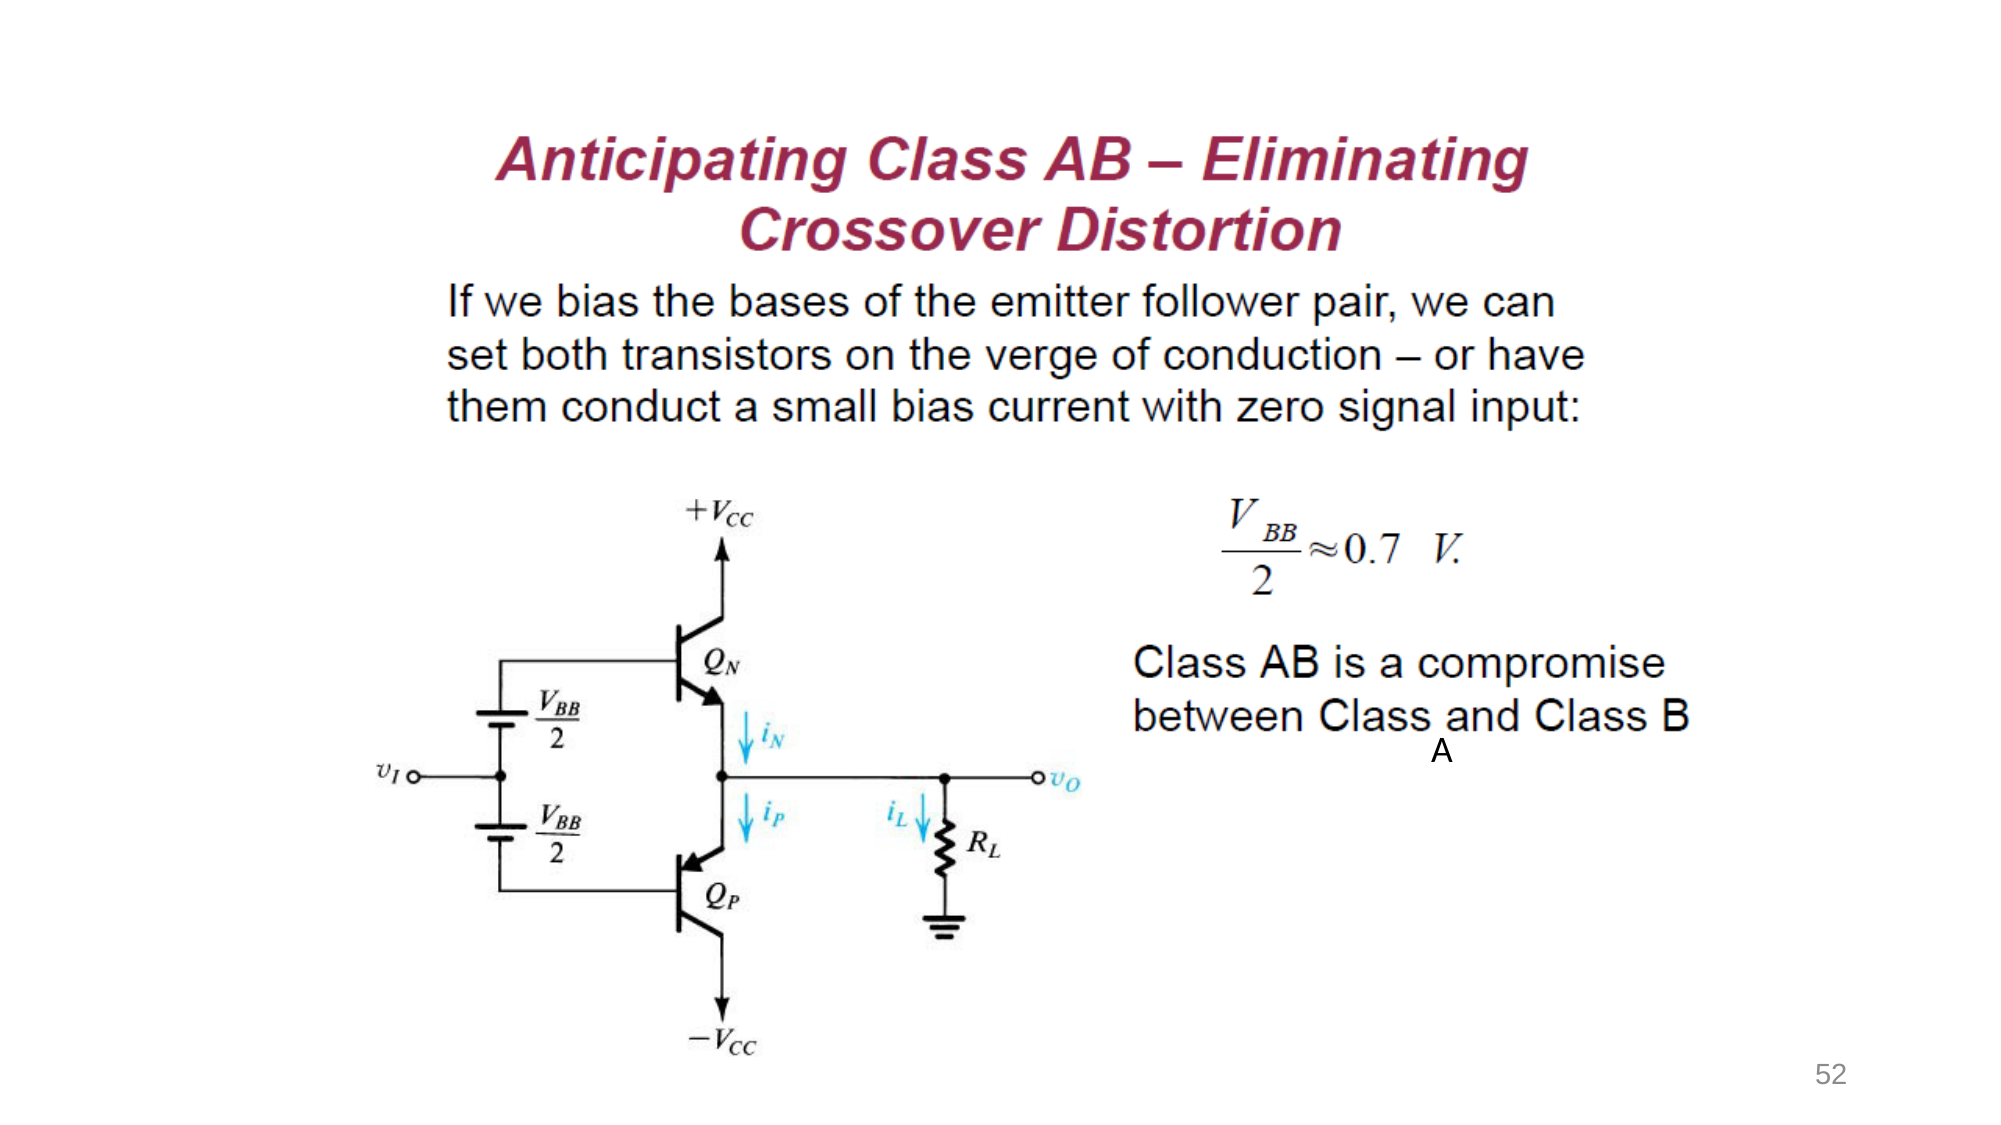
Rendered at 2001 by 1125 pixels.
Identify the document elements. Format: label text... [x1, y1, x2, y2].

picture [1124, 474, 1708, 802]
slide_number 52 [1412, 1042, 1863, 1103]
picture [424, 124, 1616, 439]
picture [374, 499, 1082, 1057]
